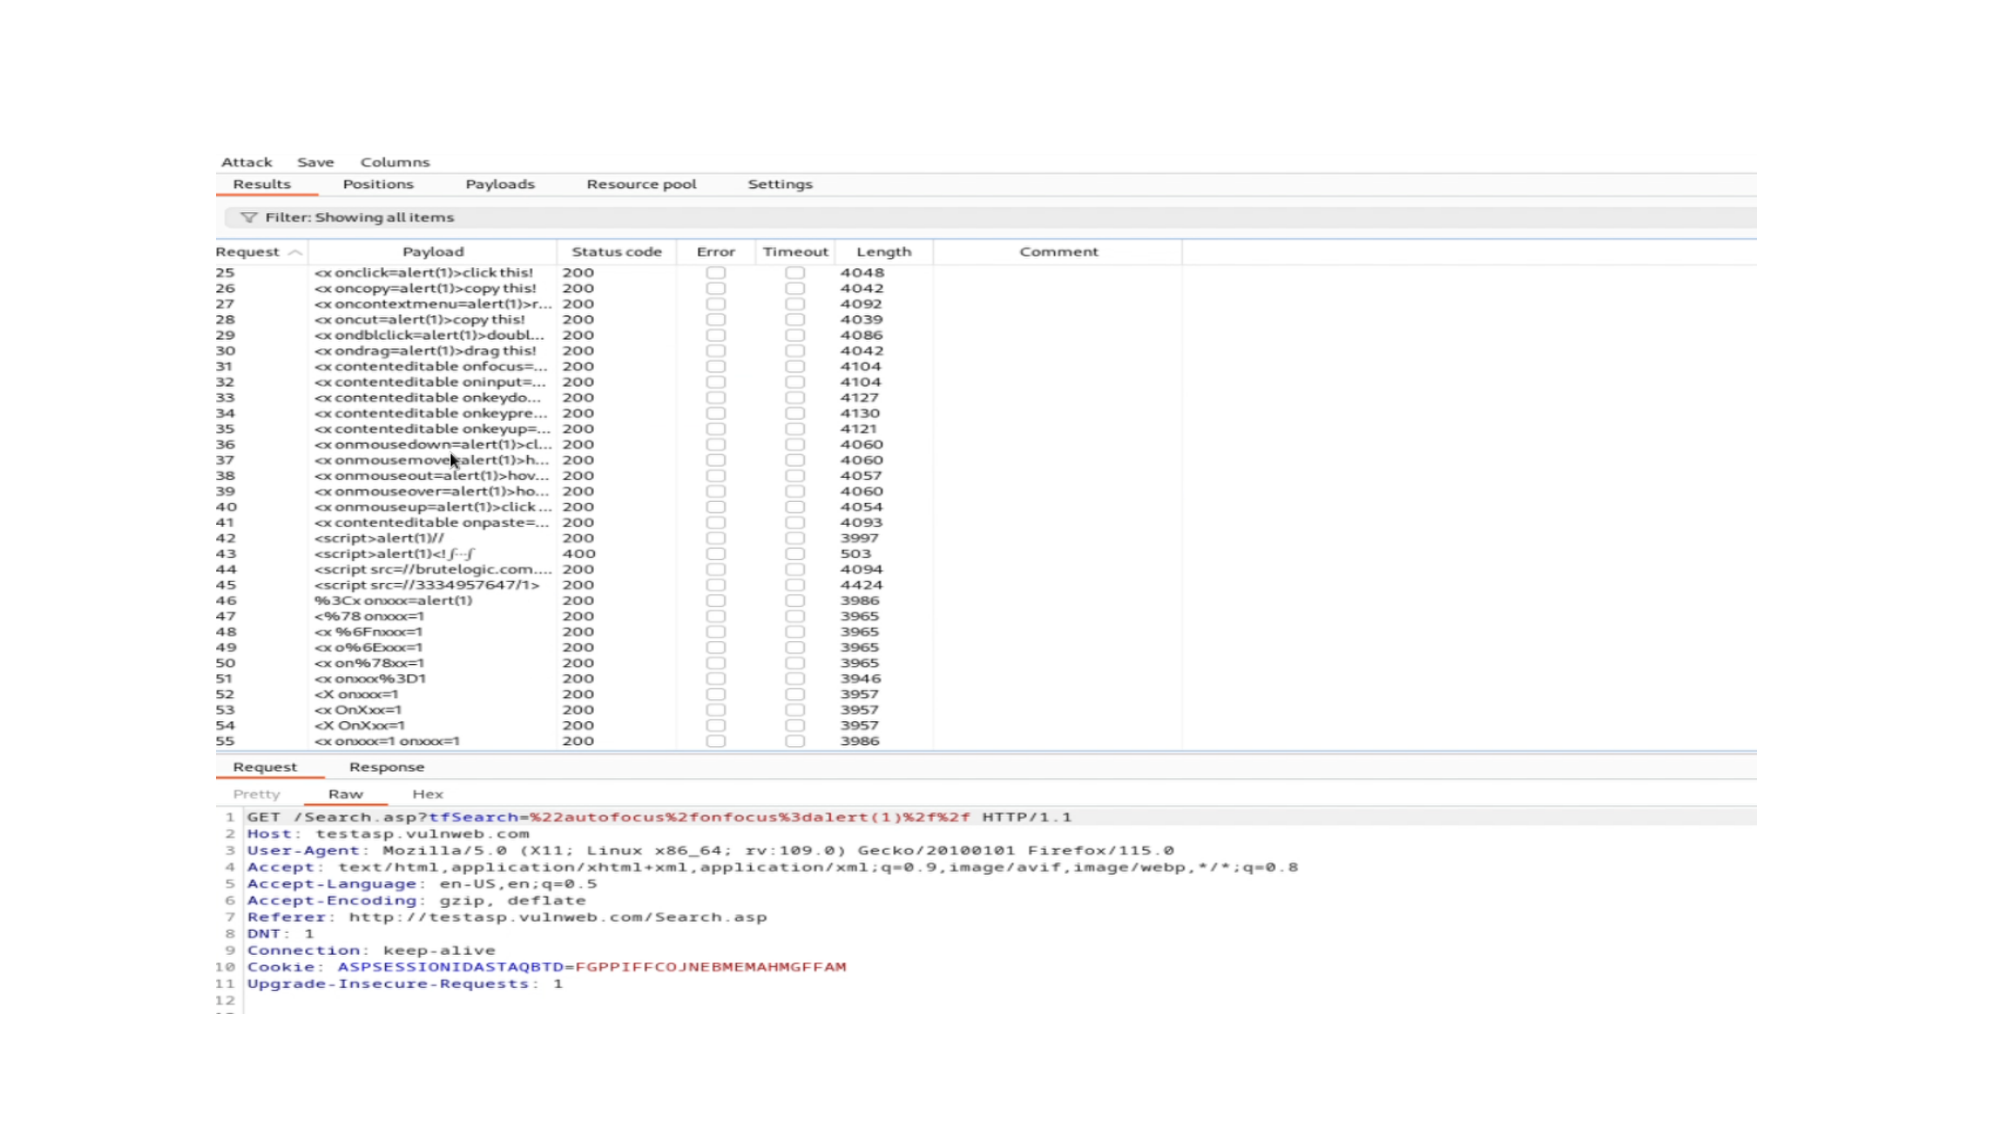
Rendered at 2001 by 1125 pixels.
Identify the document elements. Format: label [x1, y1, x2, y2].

list [216, 154, 1757, 1014]
